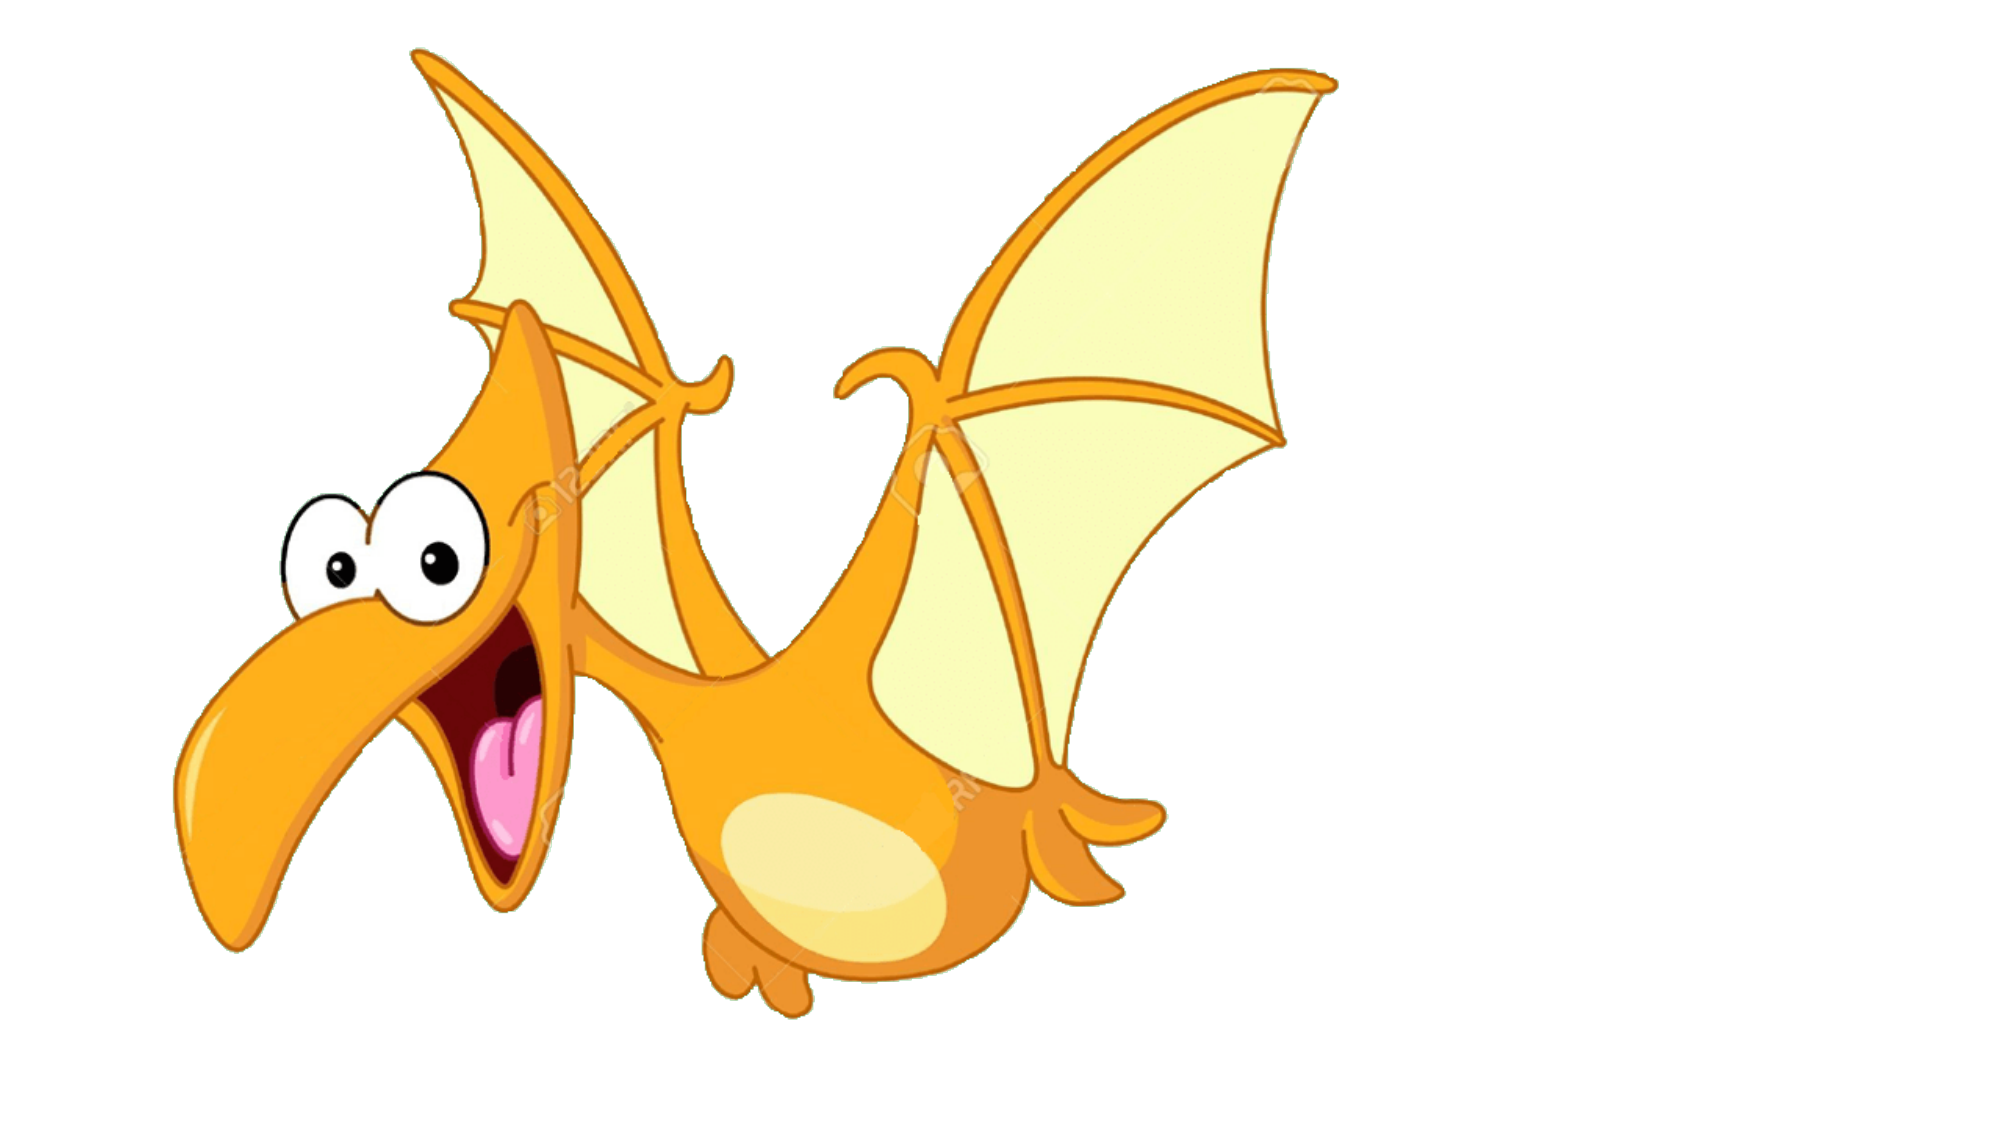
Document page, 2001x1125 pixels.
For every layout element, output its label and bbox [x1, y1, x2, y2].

picture [139, 45, 1353, 1043]
